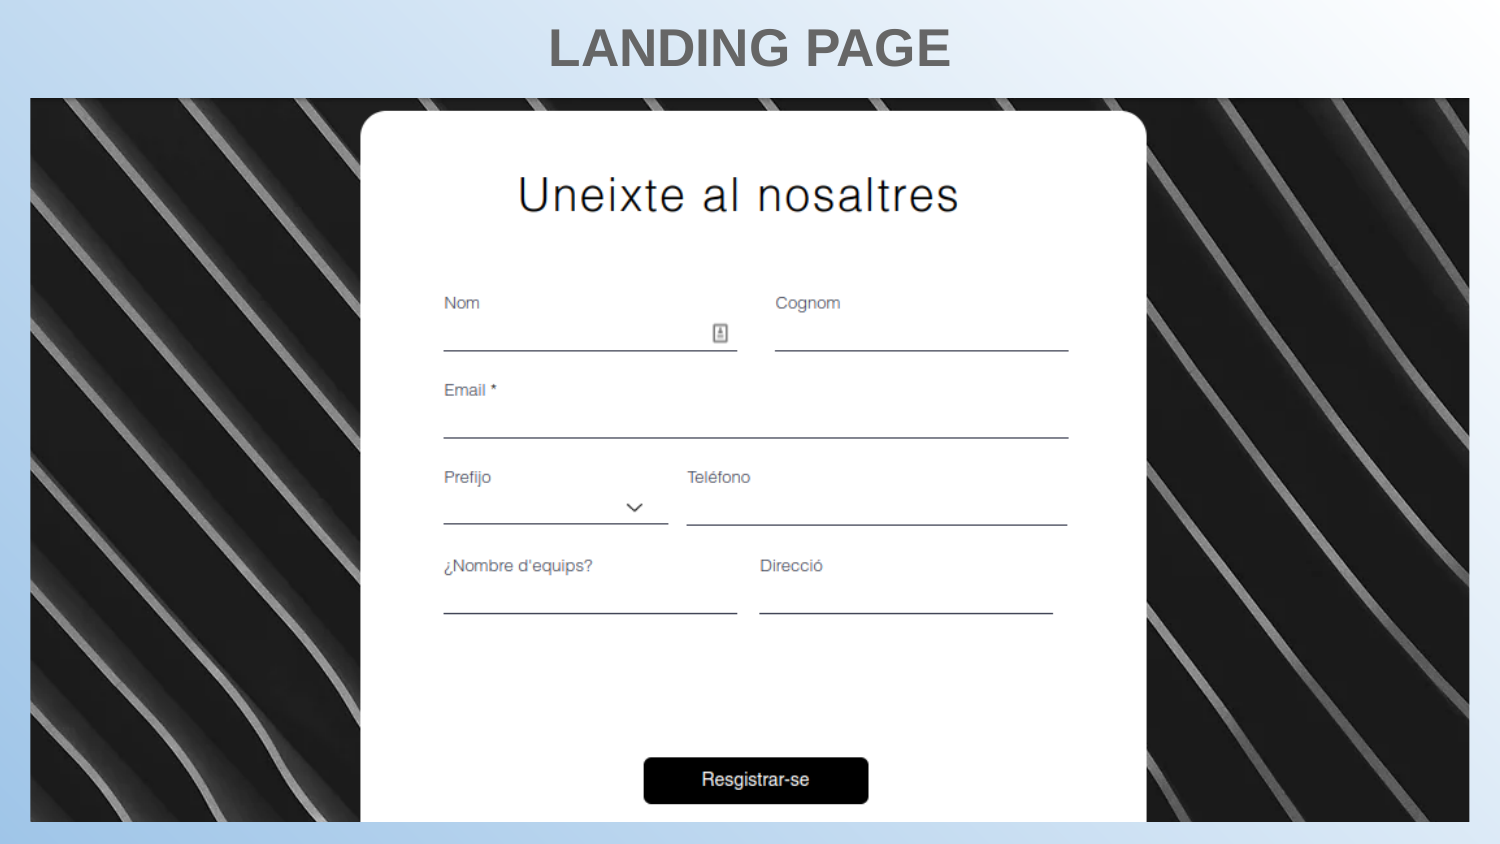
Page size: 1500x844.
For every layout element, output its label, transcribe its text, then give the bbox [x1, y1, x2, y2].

picture [30, 98, 1470, 822]
title LANDING PAGE [51, 0, 1449, 92]
